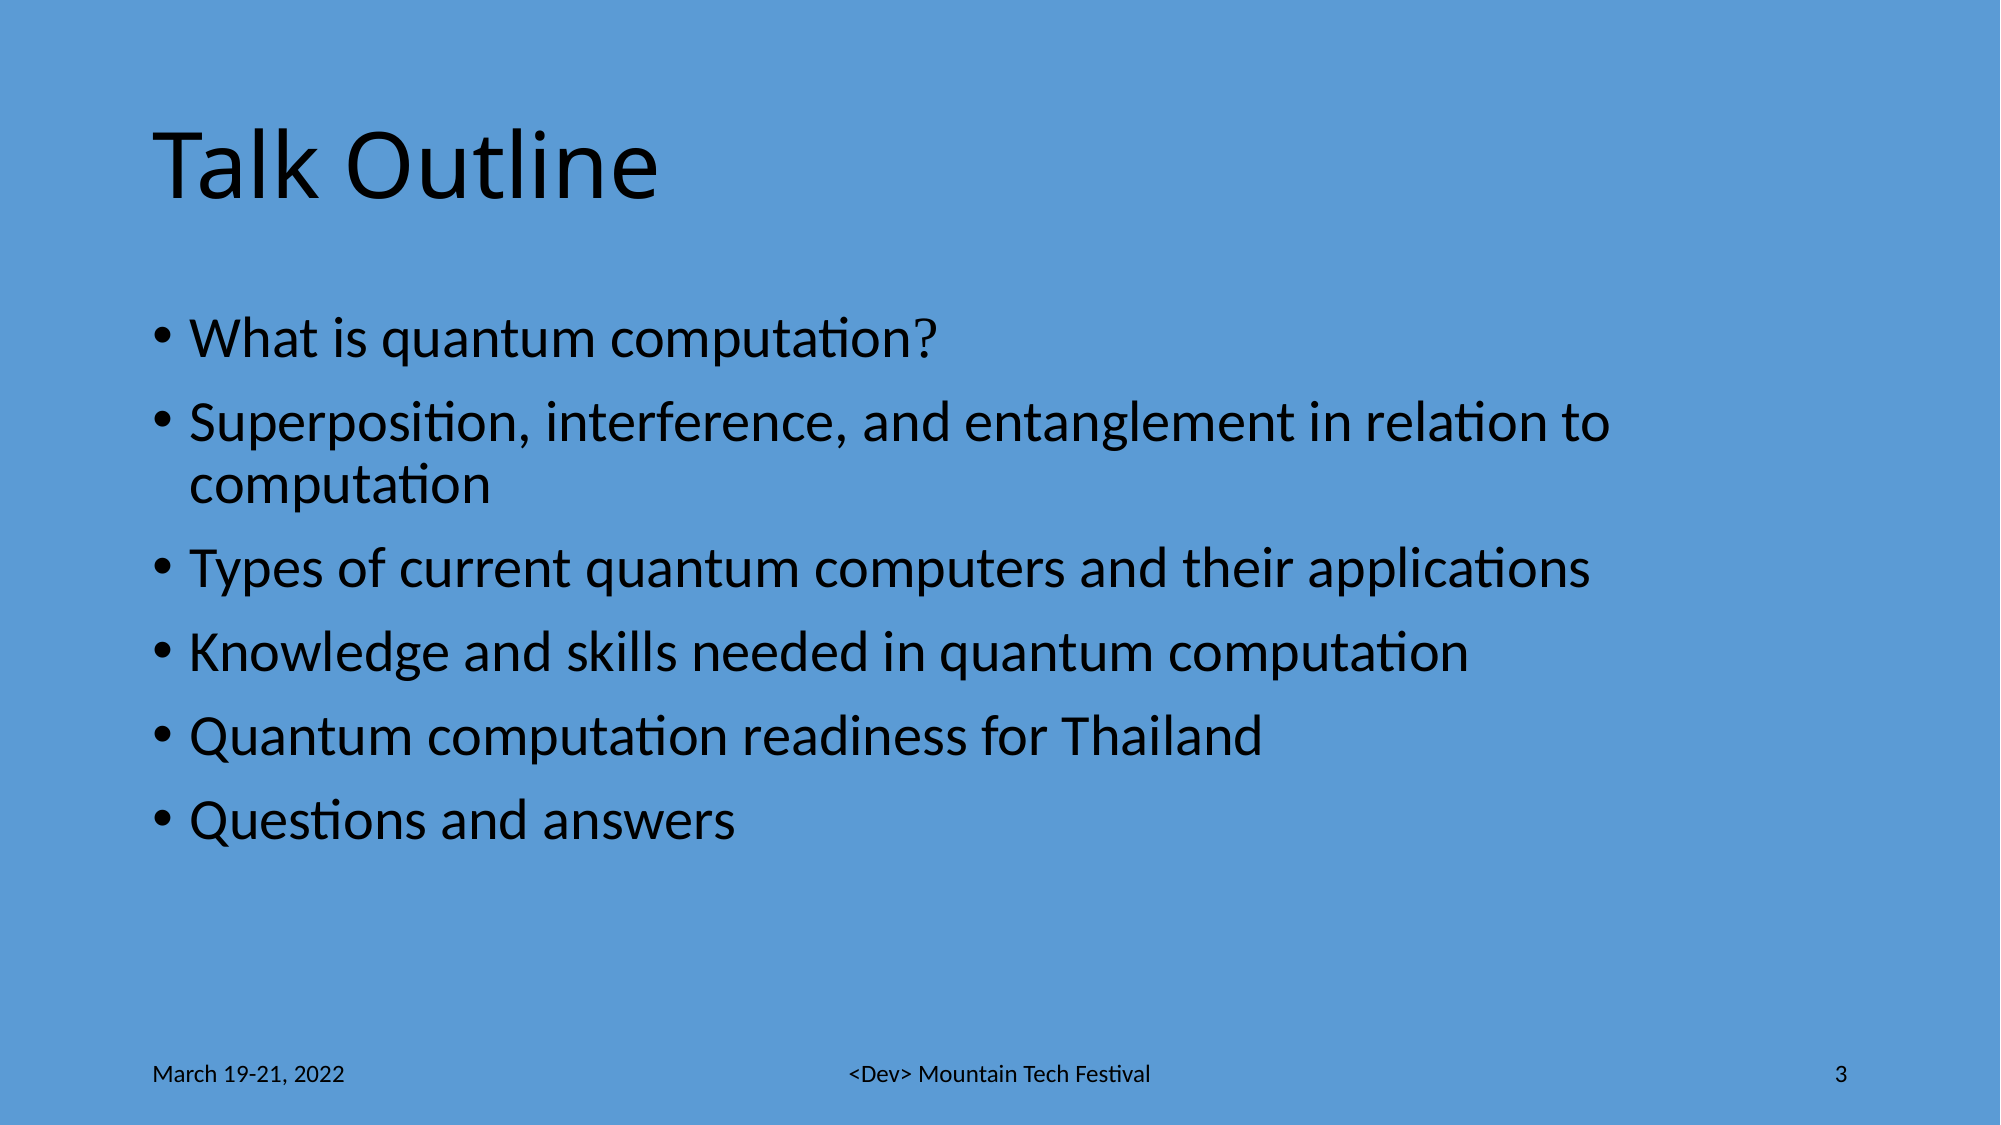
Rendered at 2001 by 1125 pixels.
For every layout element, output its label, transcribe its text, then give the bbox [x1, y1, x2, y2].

footer <Dev> Mountain Tech Festival [662, 1042, 1338, 1103]
slide_number 3 [1412, 1042, 1863, 1103]
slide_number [137, 1042, 588, 1103]
list What is quantum computation Superposition, interference, and entanglement in relation to computation Types of current quantum computers and their applications Knowledge and skills needed in quantum computation Quantum computation readiness for Thailand Questions and answers [137, 299, 1863, 1014]
title Talk Outline [137, 59, 1863, 278]
